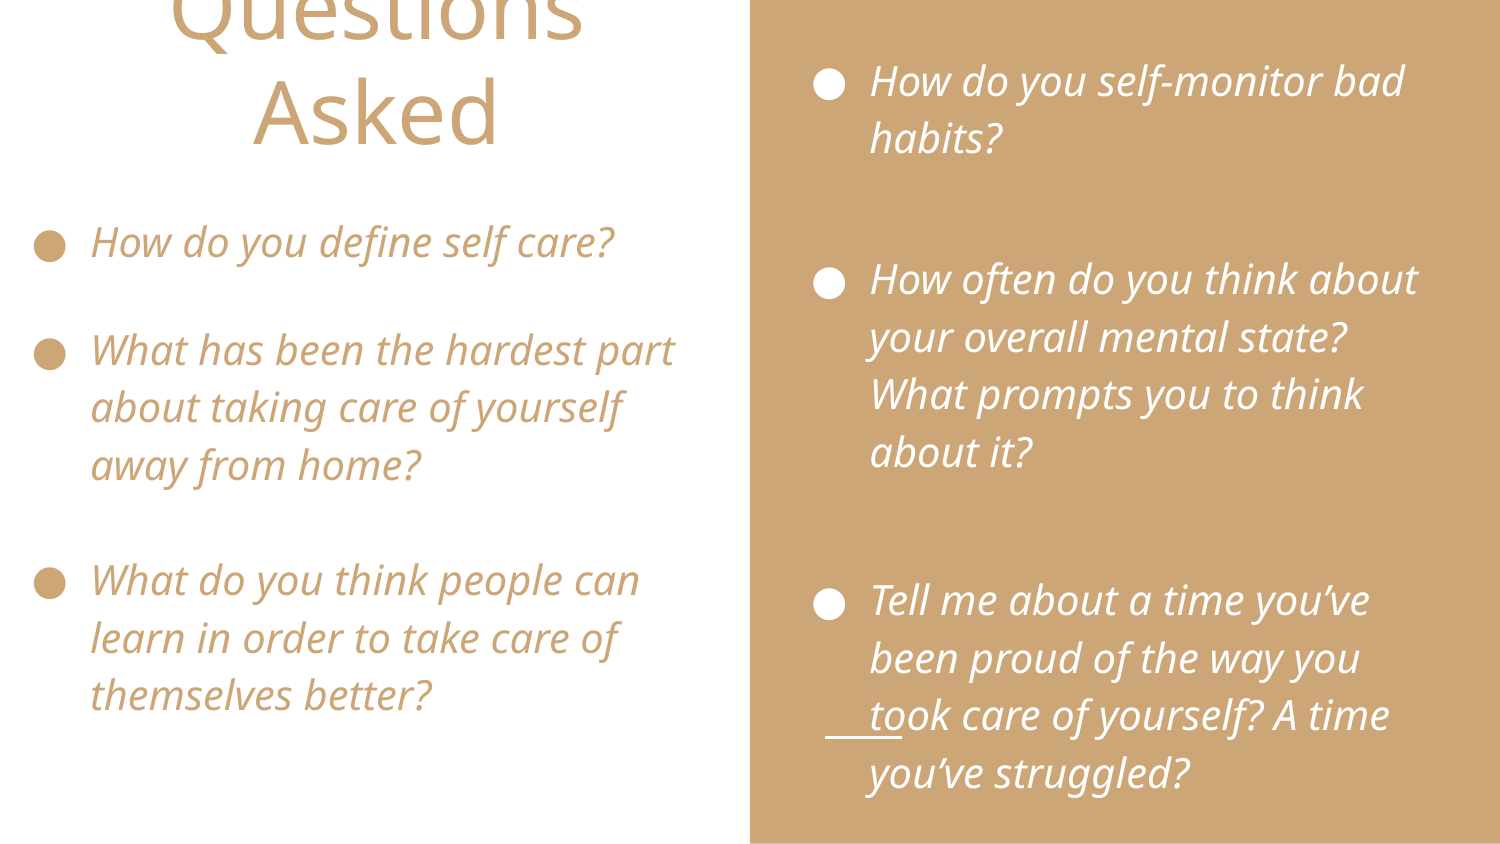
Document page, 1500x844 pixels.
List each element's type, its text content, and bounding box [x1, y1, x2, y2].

title Questions Asked [45, 53, 710, 178]
subtitle How do you define self care? What has been the hardest part about taking care of yourself away from home? What do you think people can learn in order to take care of themselves better? [0, 193, 739, 800]
list How do you self-monitor bad habits? How often do you think about your overall mental state? What prompts you to think about it? Tell me about a time you’ve been proud of the way you took care of yourself? A time you’ve struggled? [779, 118, 1468, 725]
